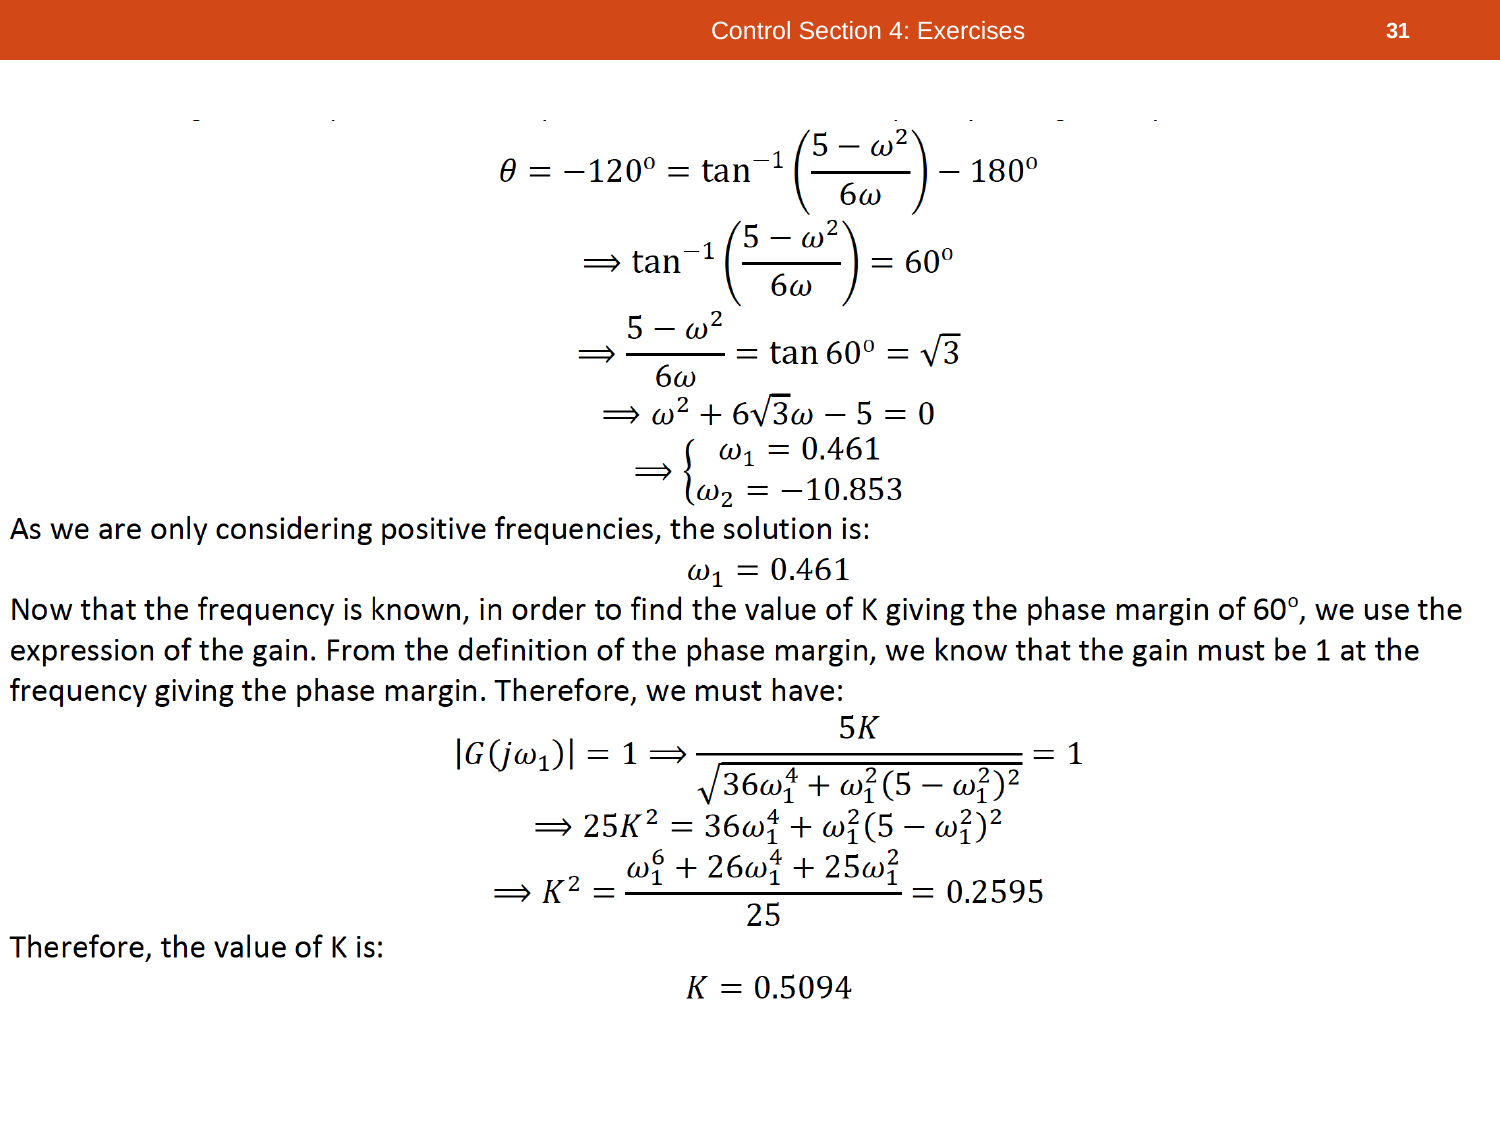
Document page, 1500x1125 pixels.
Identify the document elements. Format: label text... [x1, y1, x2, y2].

footer Control Section 4: Exercises [374, 3, 1297, 57]
picture [0, 120, 1500, 1005]
slide_number 31 [1297, 3, 1425, 57]
